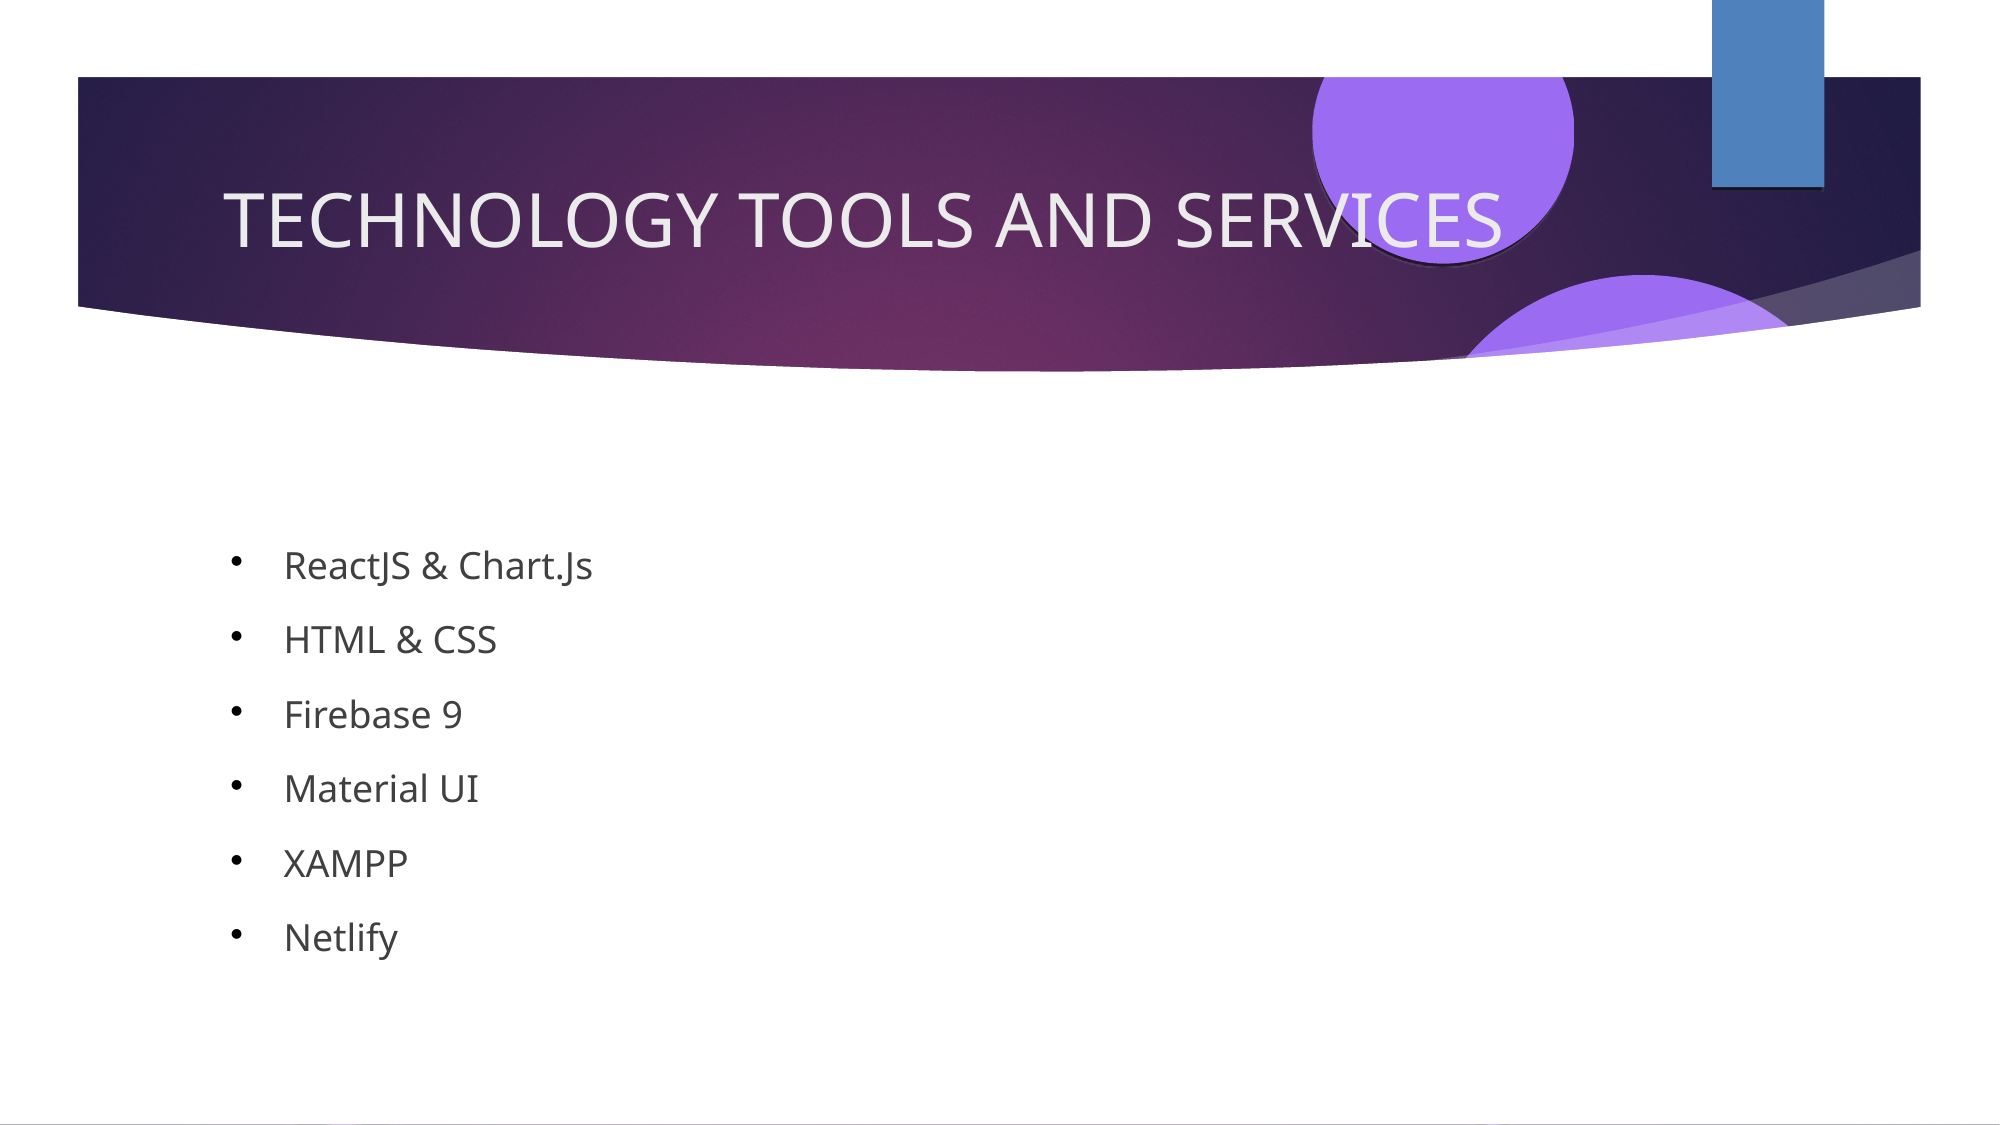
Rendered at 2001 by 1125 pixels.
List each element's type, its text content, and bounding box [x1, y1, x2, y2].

picture [1564, 78, 1920, 300]
picture [79, 78, 1612, 371]
text_box ReactJS & Chart.Js HTML & CSS Firebase 9 Material UI XAMPP Netlify [212, 467, 1878, 1028]
text_box TECHNOLOGY TOOLS AND SERVICES [189, 159, 1627, 276]
